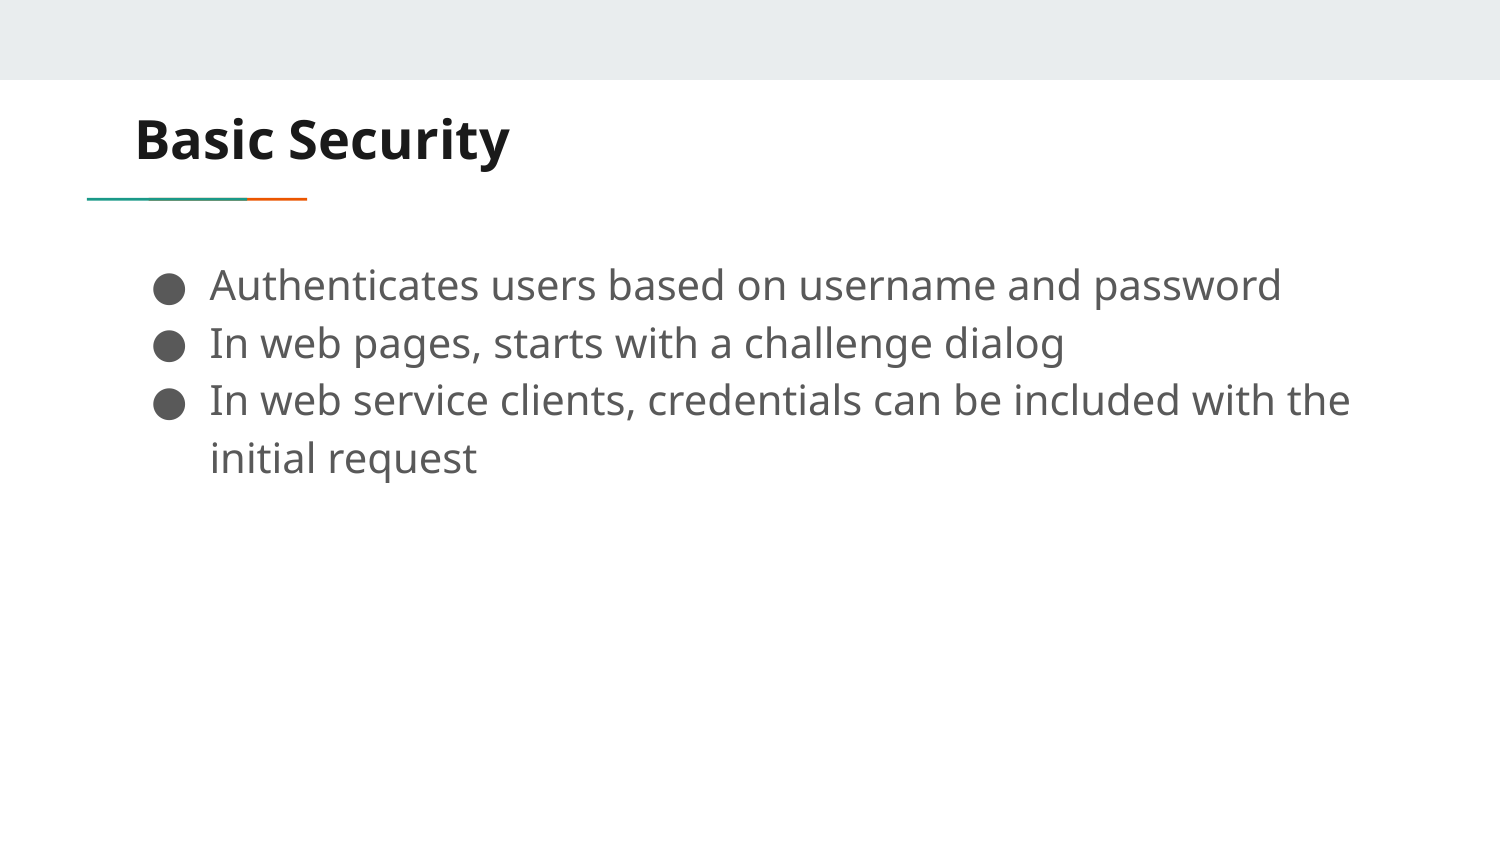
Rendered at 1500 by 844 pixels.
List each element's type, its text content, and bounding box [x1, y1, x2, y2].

list Authenticates users based on username and password In web pages, starts with a challenge dialog In web service clients, credentials can be included with the initial request [119, 236, 1419, 782]
title Basic Security [119, 89, 1381, 178]
